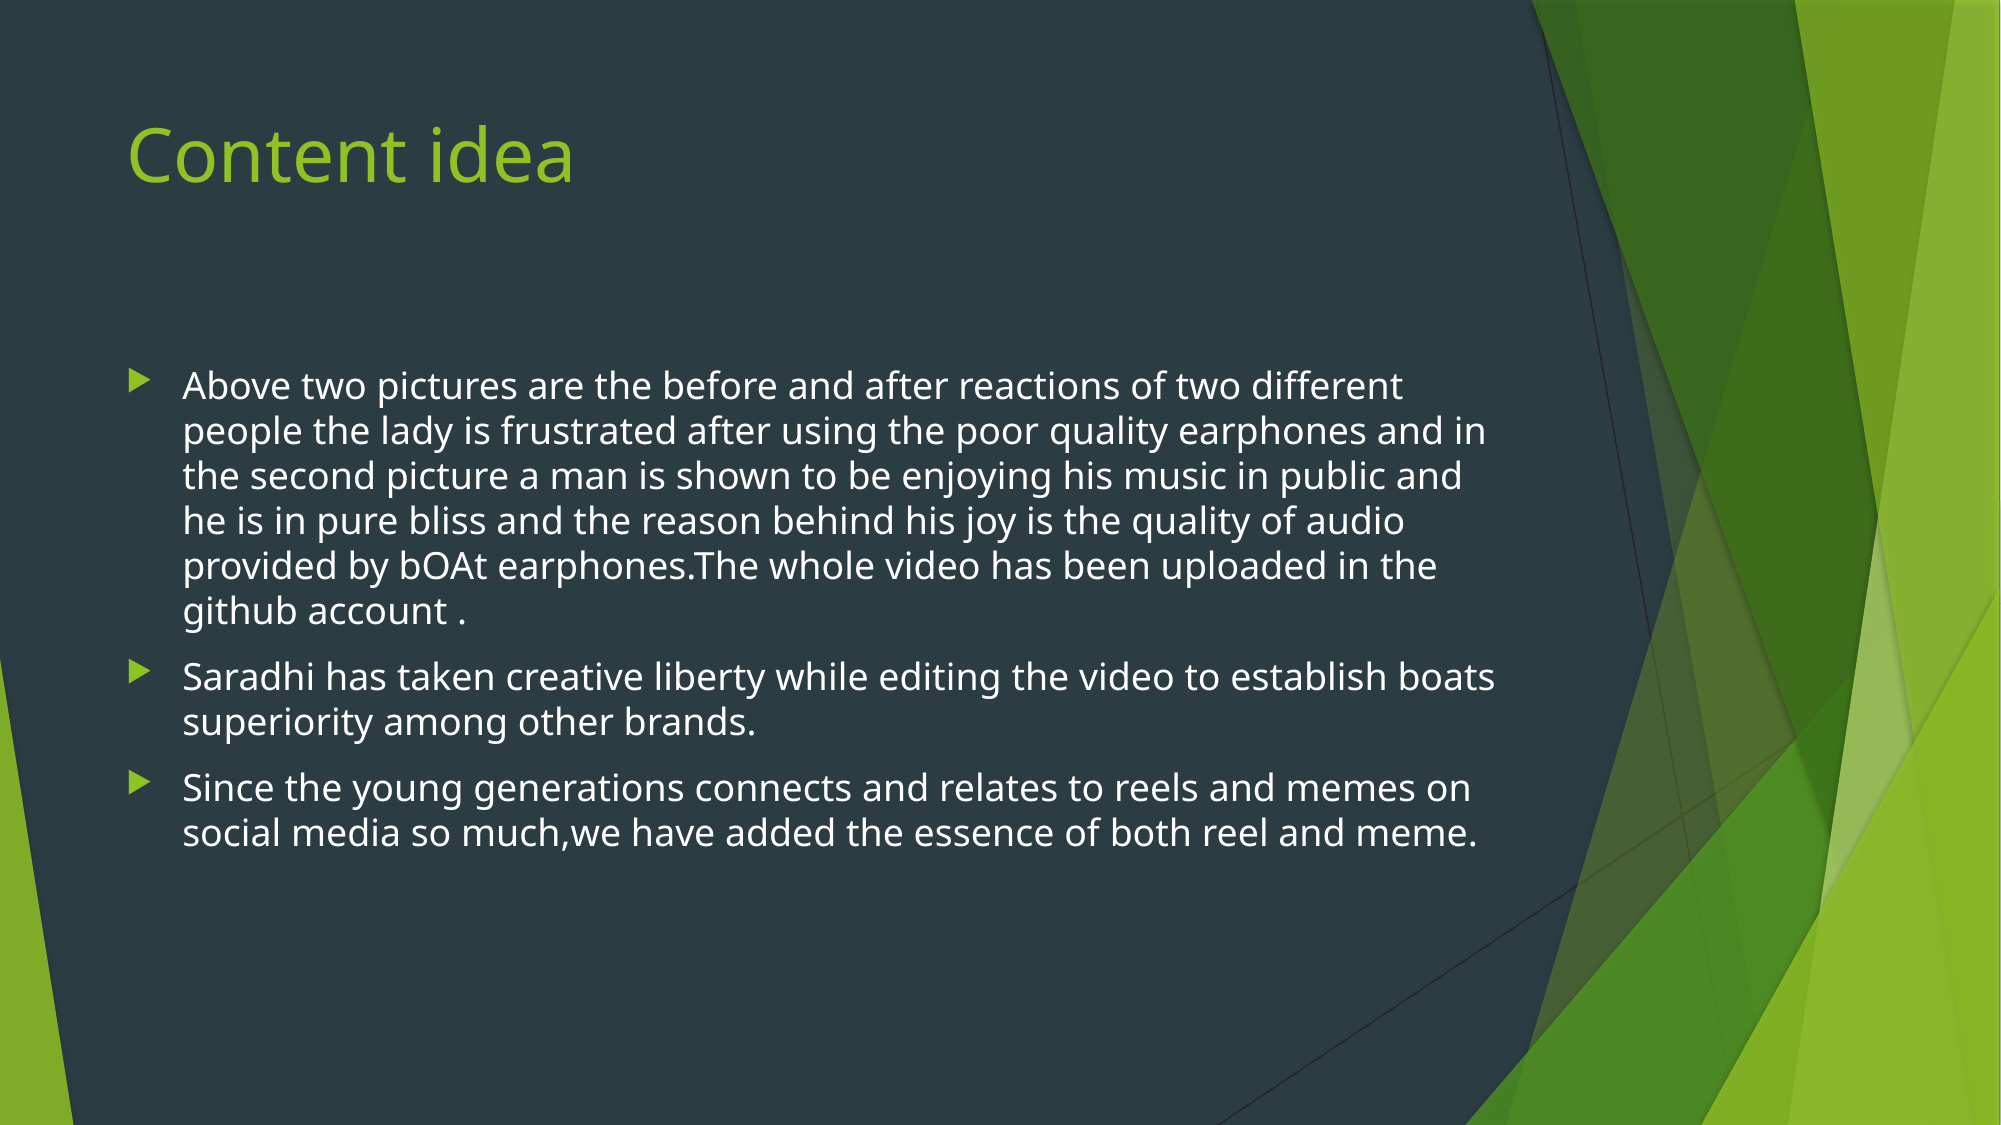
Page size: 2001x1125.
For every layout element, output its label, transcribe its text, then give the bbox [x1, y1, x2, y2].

title Content idea [111, 99, 1522, 317]
list Above two pictures are the before and after reactions of two different people the lady is frustrated after using the poor quality earphones and in the second picture a man is shown to be enjoying his music in public and he is in pure bliss and the reason behind his joy is the quality of audio provided by bOAt earphones.The whole video has been uploaded in the github account . Saradhi has taken creative liberty while editing the video to establish boats superiority among other brands. Since the young generations connects and relates to reels and memes on social media so much,we have added the essence of both reel and meme. [111, 354, 1522, 992]
